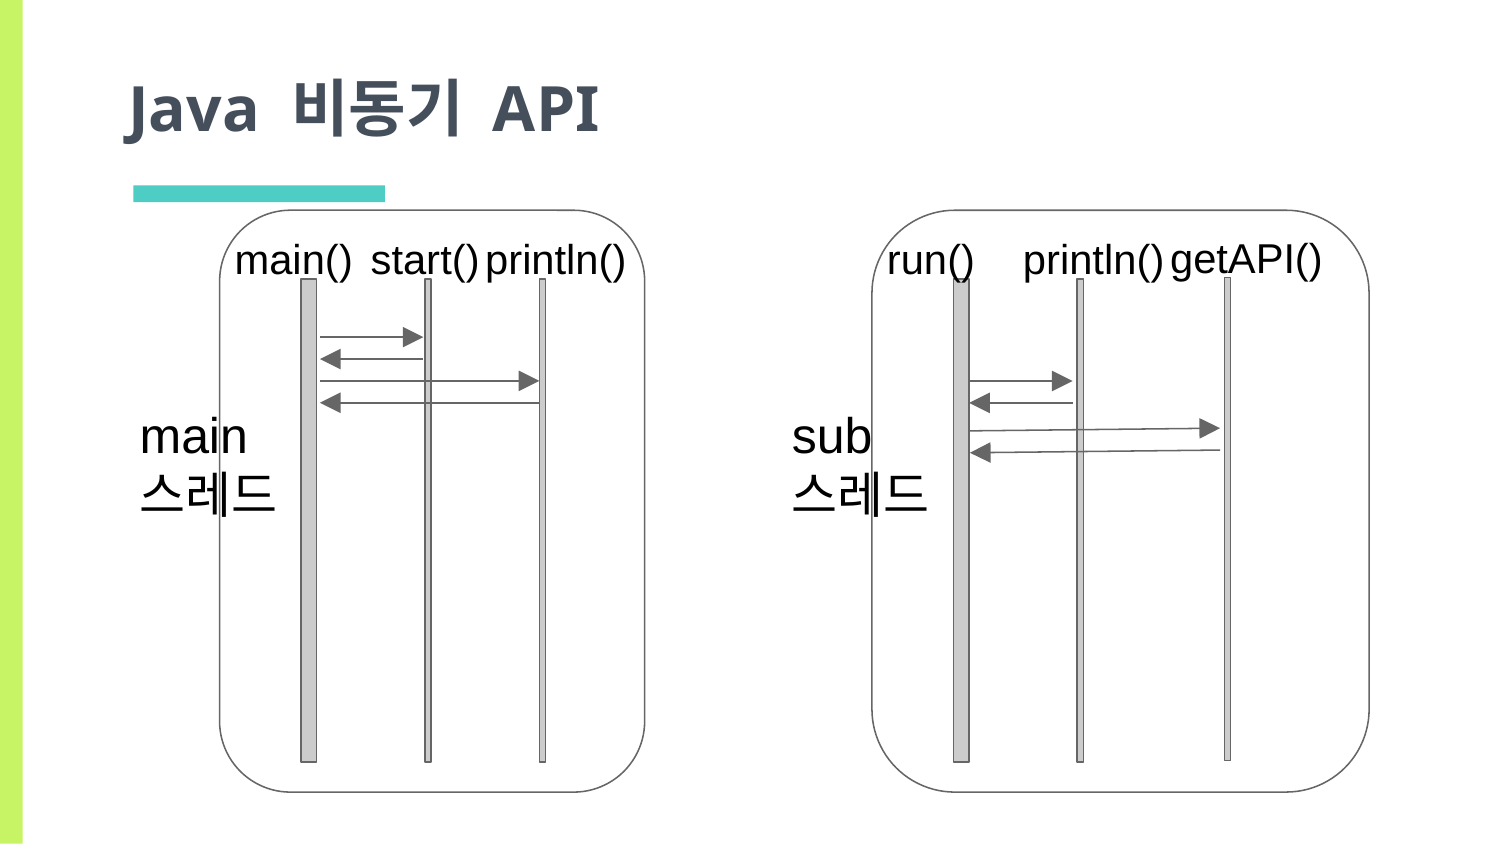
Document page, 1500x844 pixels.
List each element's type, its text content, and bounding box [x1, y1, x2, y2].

text_box [301, 560, 317, 763]
text_box main 스레드 [124, 388, 339, 560]
text_box main() [219, 218, 355, 267]
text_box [969, 449, 1221, 453]
text_box [424, 410, 432, 763]
text_box [258, 210, 606, 218]
text_box [301, 279, 317, 388]
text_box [776, 209, 1370, 793]
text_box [969, 427, 1221, 432]
title Java 비동기 API [113, 0, 1387, 159]
text_box [219, 267, 645, 793]
text_box [424, 279, 432, 380]
text_box [539, 279, 546, 763]
text_box [424, 389, 432, 401]
text_box start() [355, 218, 470, 267]
text_box println() [470, 218, 685, 267]
